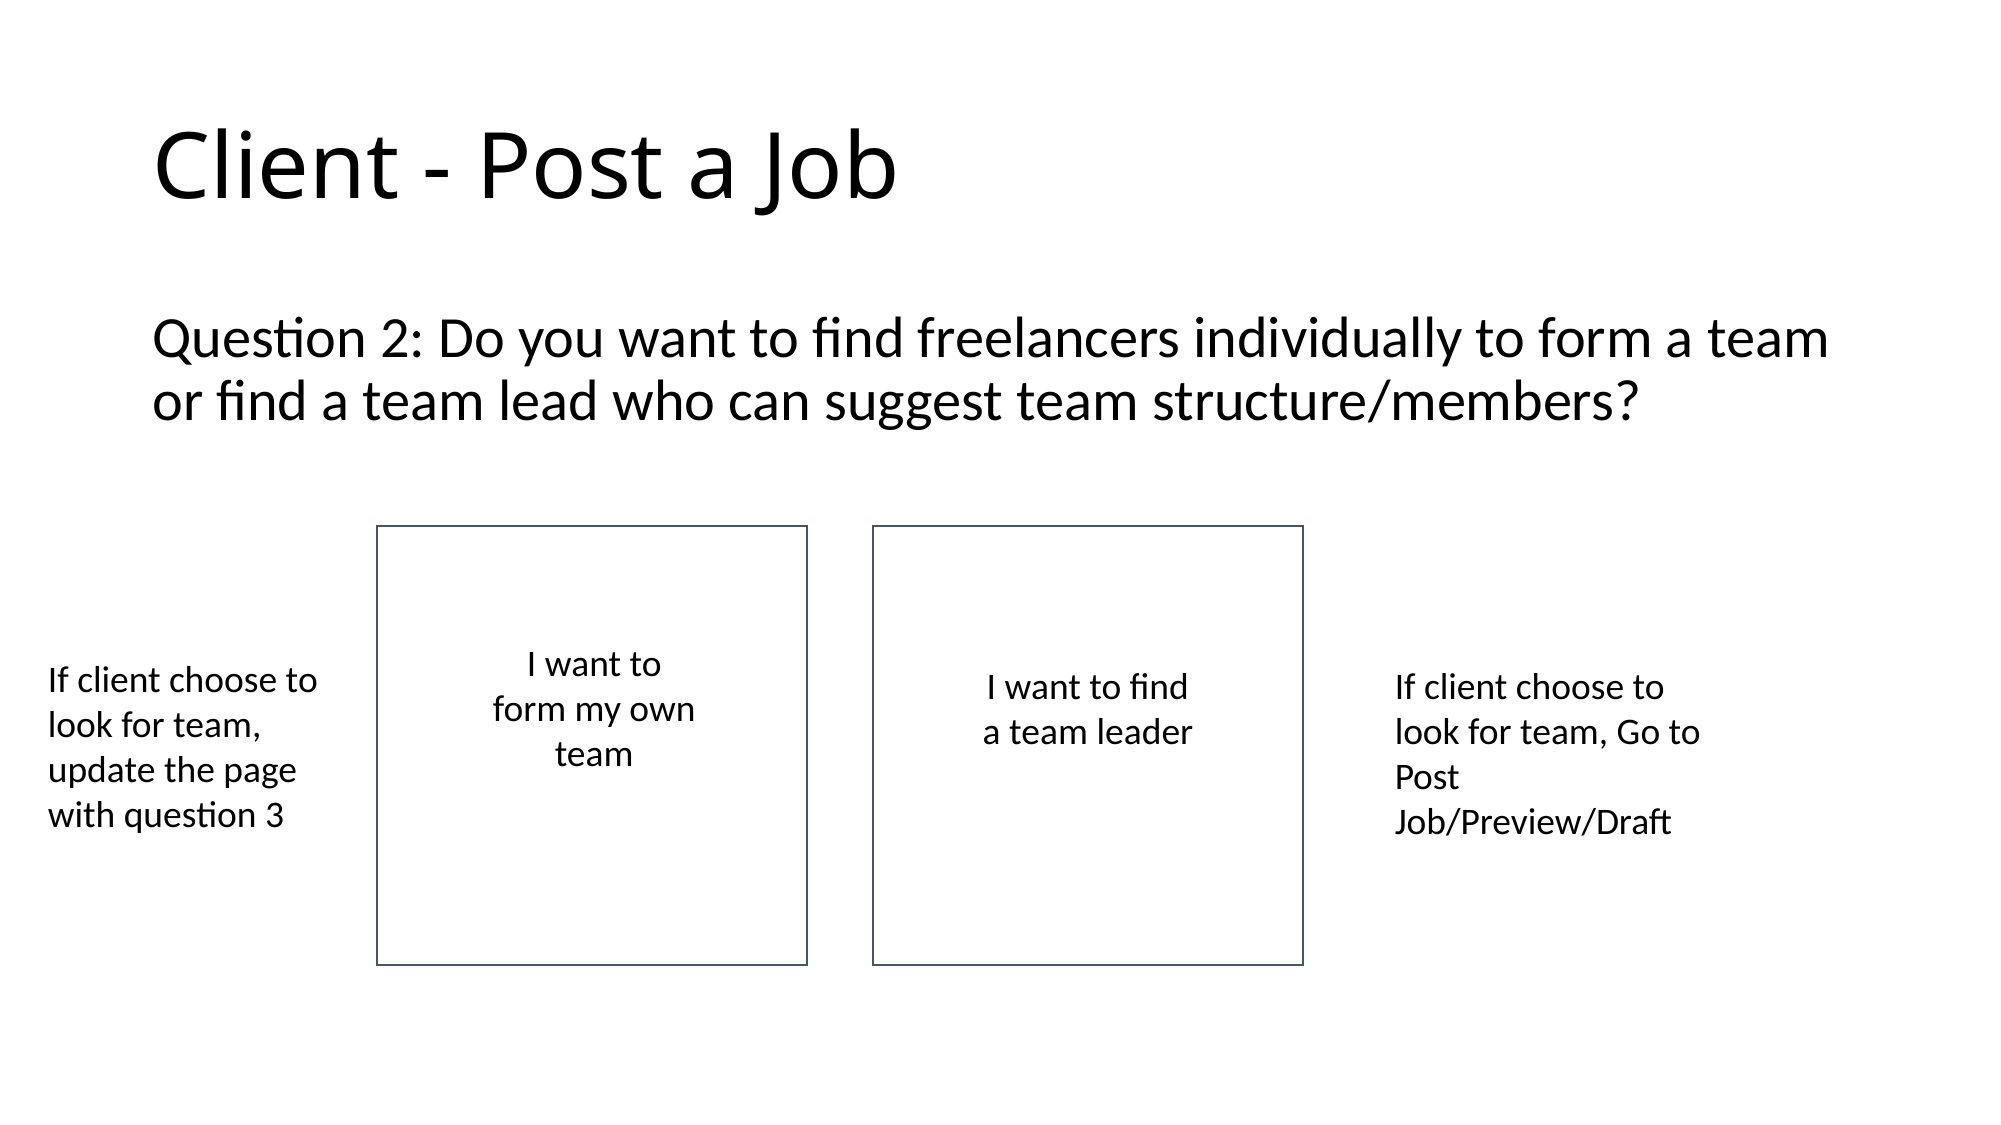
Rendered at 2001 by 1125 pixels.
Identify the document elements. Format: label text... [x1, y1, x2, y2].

text_box If client choose to look for team, Go to Post Job/Preview/Draft [1380, 654, 1724, 850]
text_box I want to find a team leader [965, 654, 1211, 760]
text_box [376, 525, 808, 966]
text_box [872, 525, 1304, 966]
text_box I want to form my own team [471, 631, 718, 782]
text_box If client choose to look for team, update the page with question 3 [33, 647, 377, 842]
title Client - Post a Job [137, 59, 1863, 278]
list Question 2: Do you want to find freelancers individually to form a team or find a team lead who can suggest team structure/members? [137, 299, 1863, 1014]
